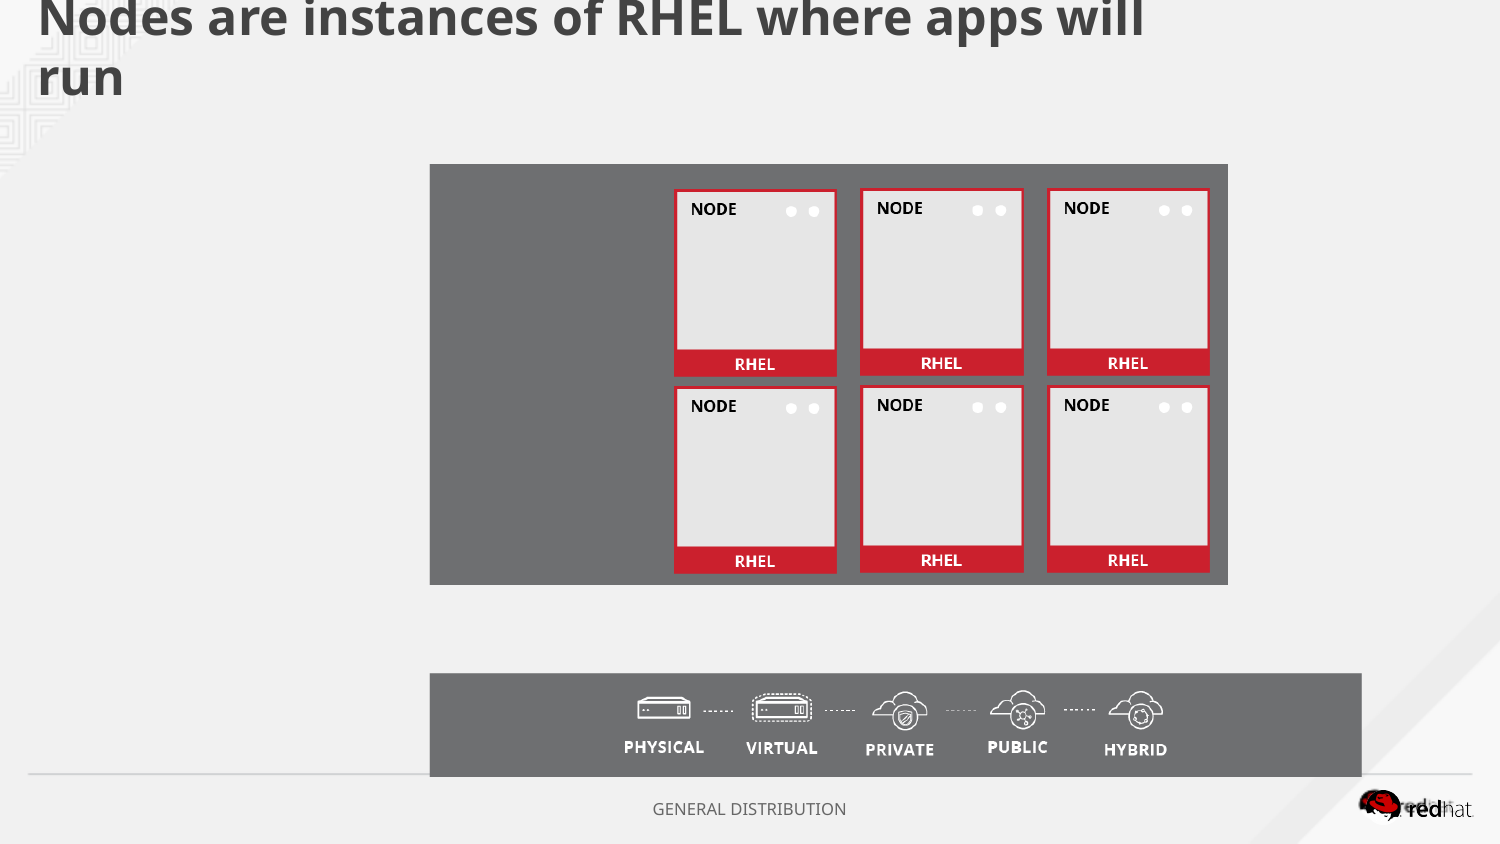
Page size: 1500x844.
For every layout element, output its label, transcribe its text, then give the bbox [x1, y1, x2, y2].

title Nodes are instances of RHEL where apps will run [22, 17, 1231, 75]
picture [0, 0, 1500, 844]
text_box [429, 673, 1363, 777]
